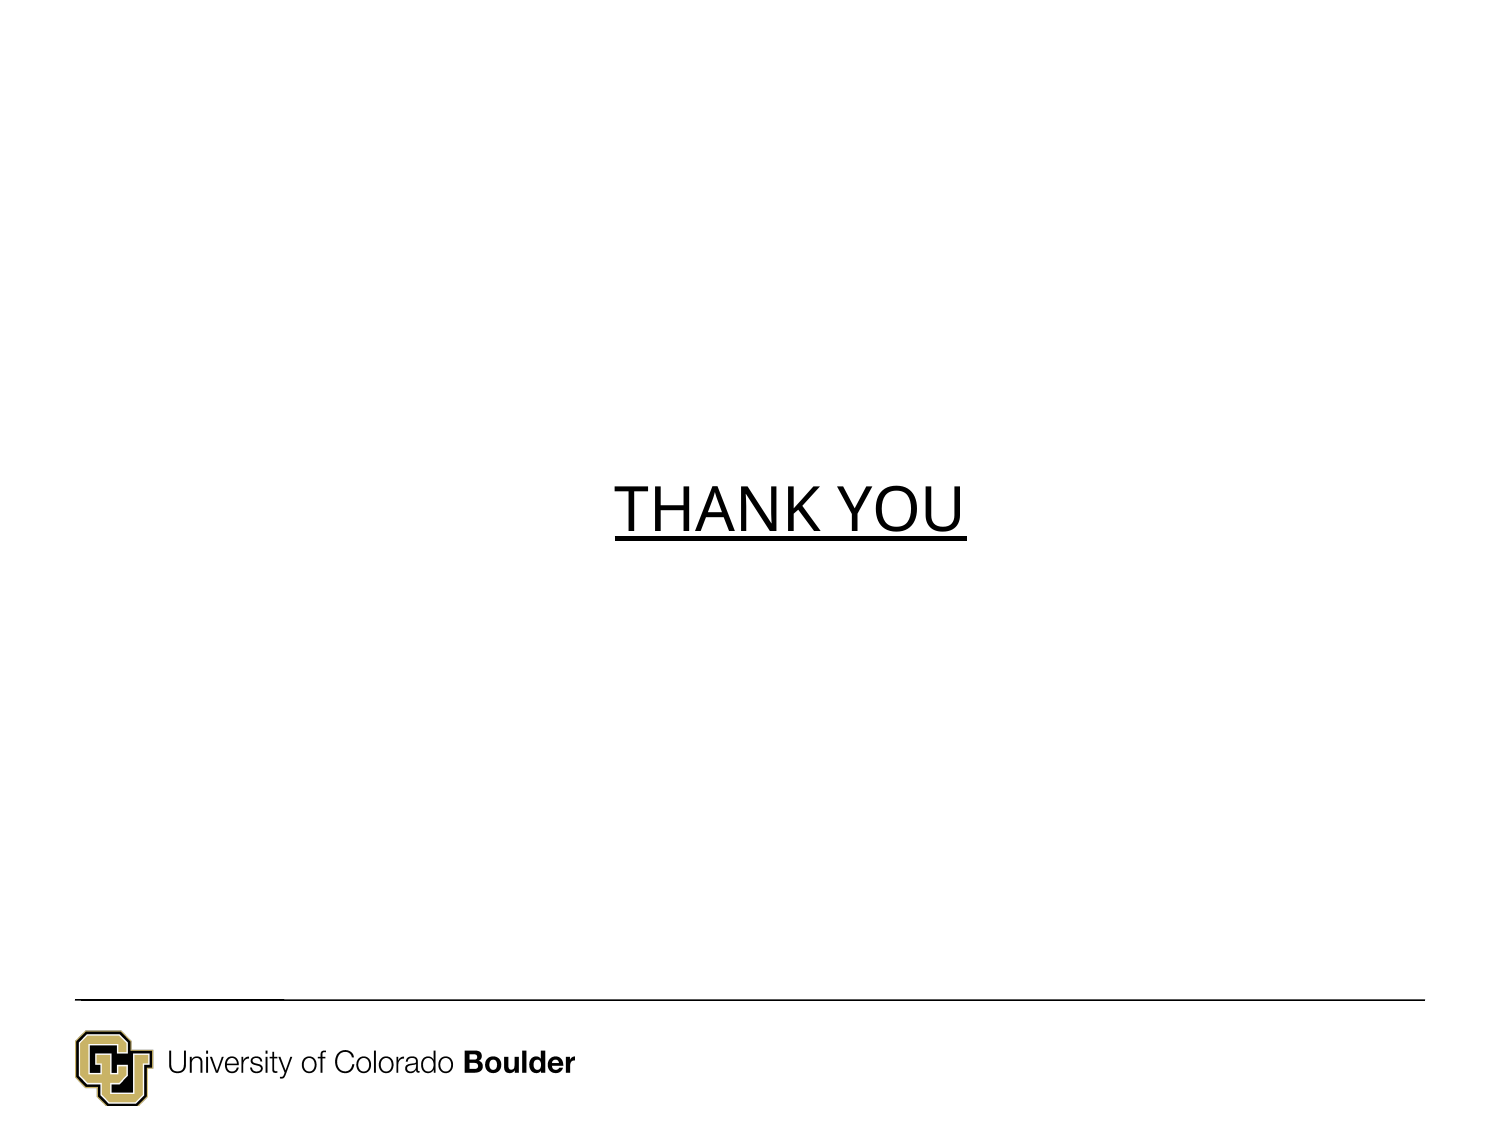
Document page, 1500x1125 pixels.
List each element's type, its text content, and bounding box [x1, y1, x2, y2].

text_box THANK YOU [230, 454, 1352, 560]
picture [75, 1030, 575, 1106]
